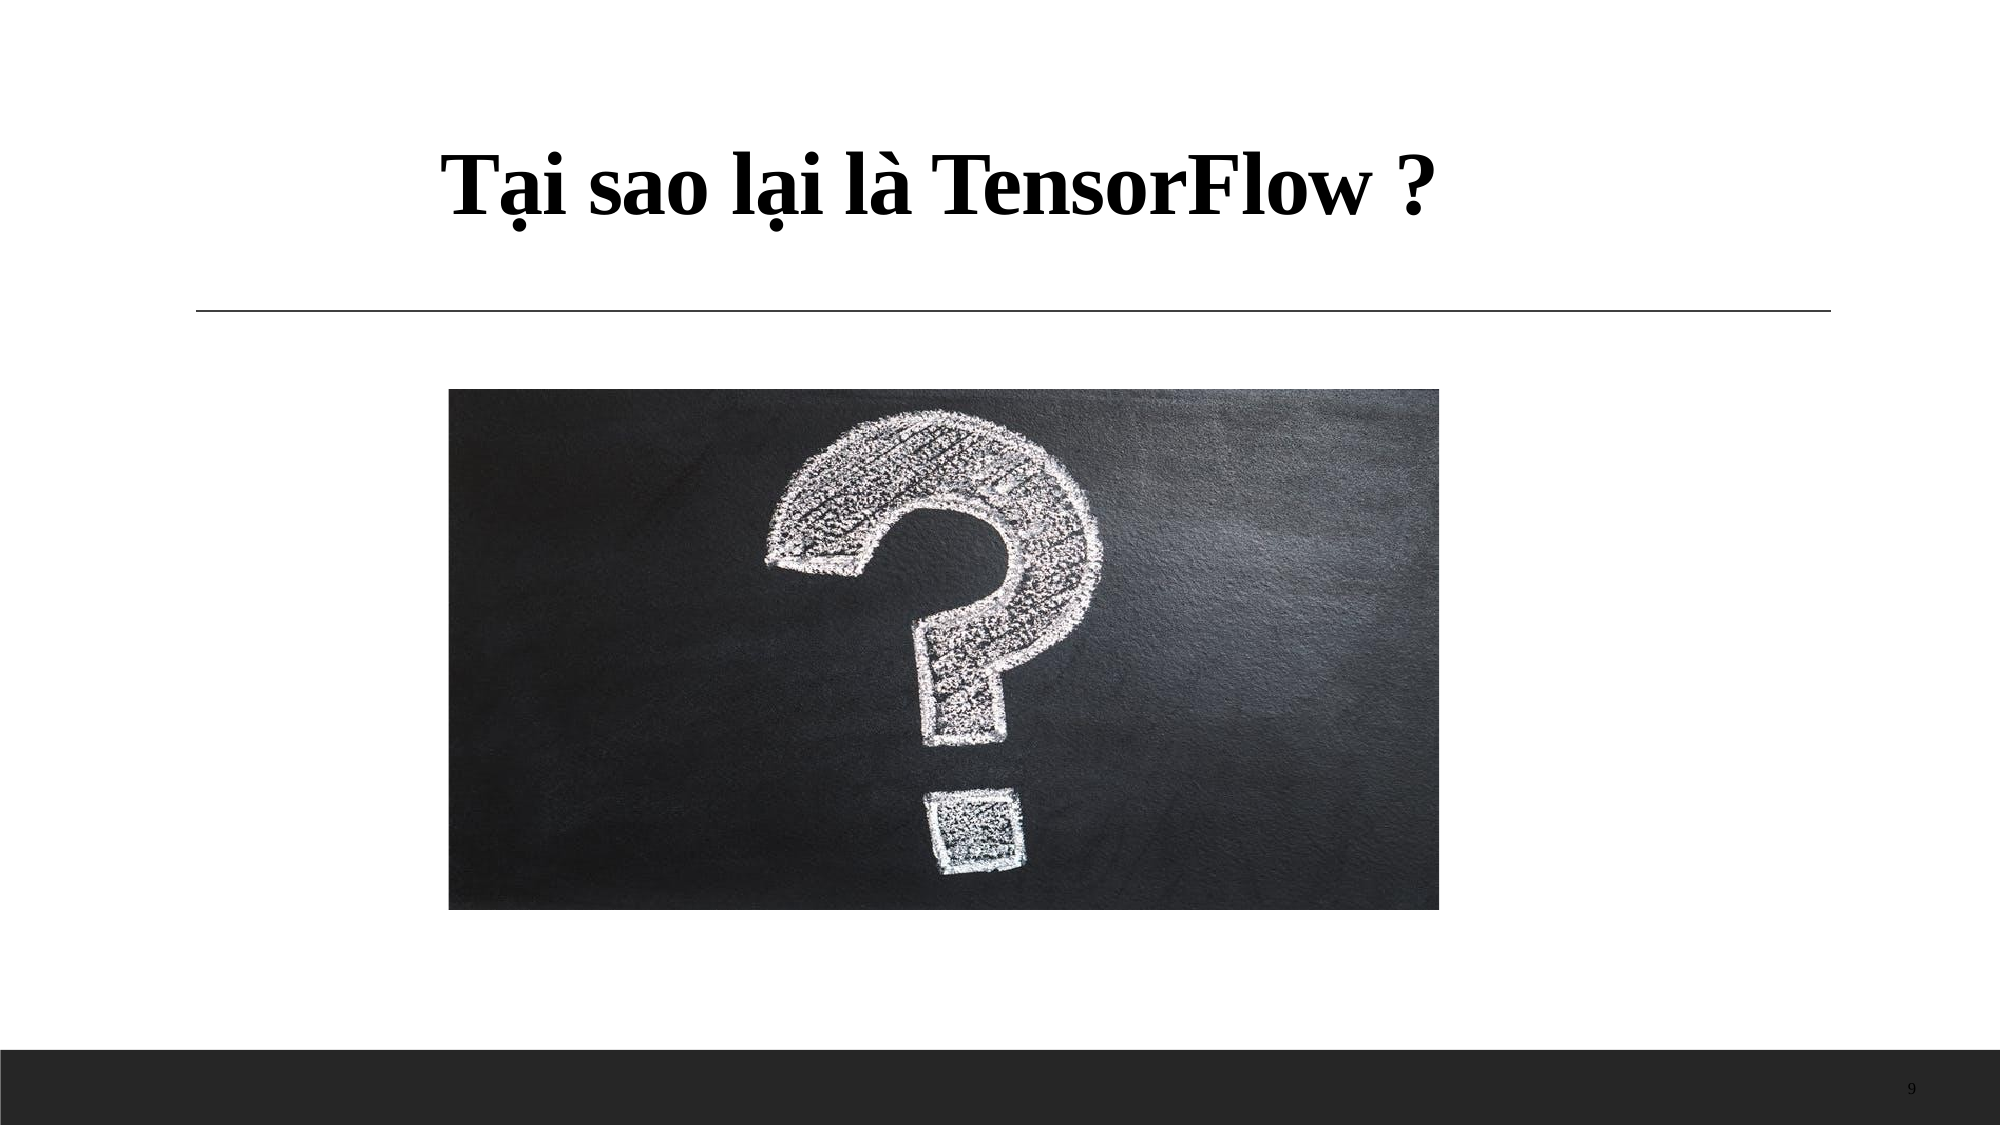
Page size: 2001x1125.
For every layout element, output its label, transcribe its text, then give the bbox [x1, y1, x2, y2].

title Tại sao lại là TensorFlow ? [425, 128, 2000, 242]
text_box [448, 389, 1440, 910]
slide_number 9 [1803, 1057, 1932, 1118]
